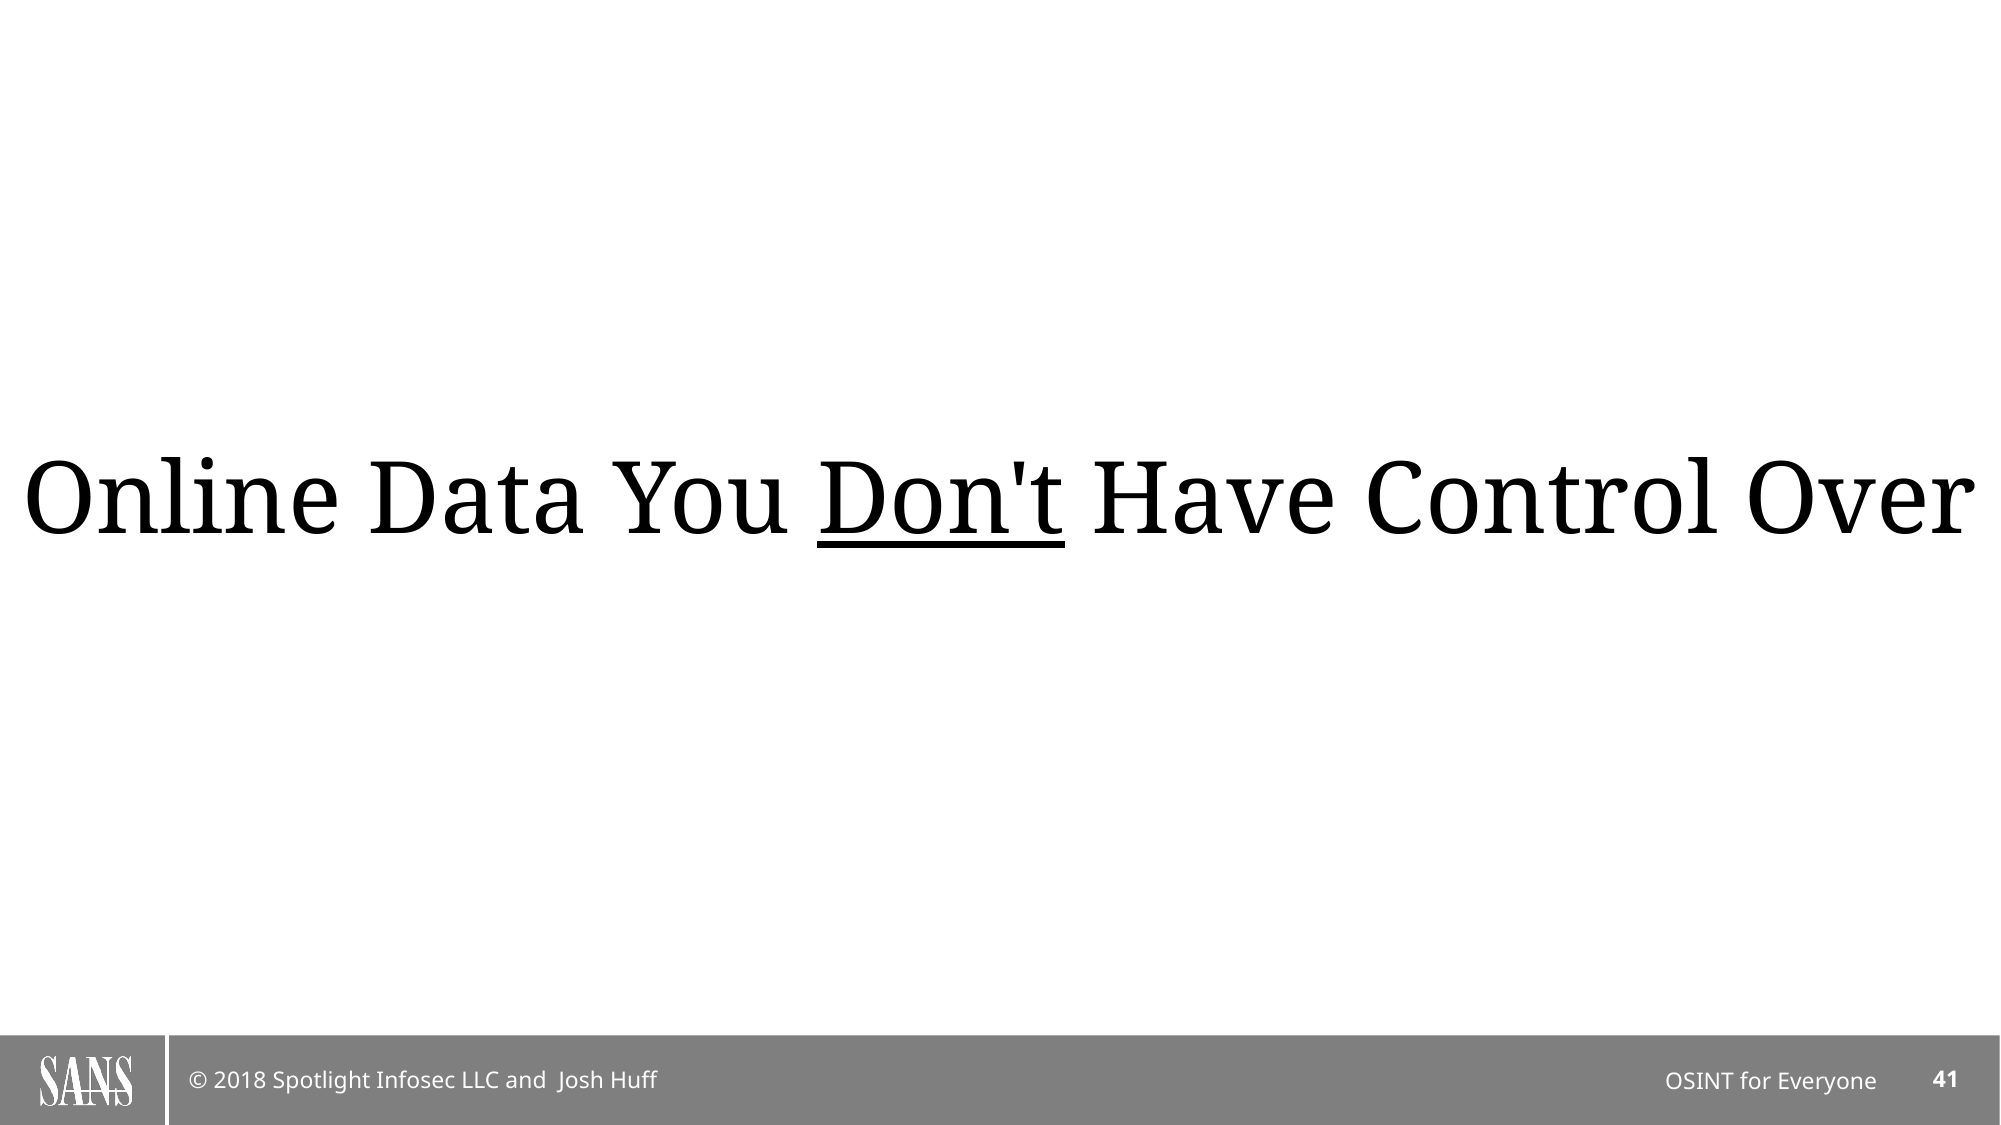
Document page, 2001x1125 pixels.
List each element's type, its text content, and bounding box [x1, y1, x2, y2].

footer OSINT for Everyone [201, 1035, 1892, 1125]
slide_number 41 [1892, 1035, 2000, 1125]
text_box Online Data You Don't Have Control Over [7, 426, 1993, 561]
